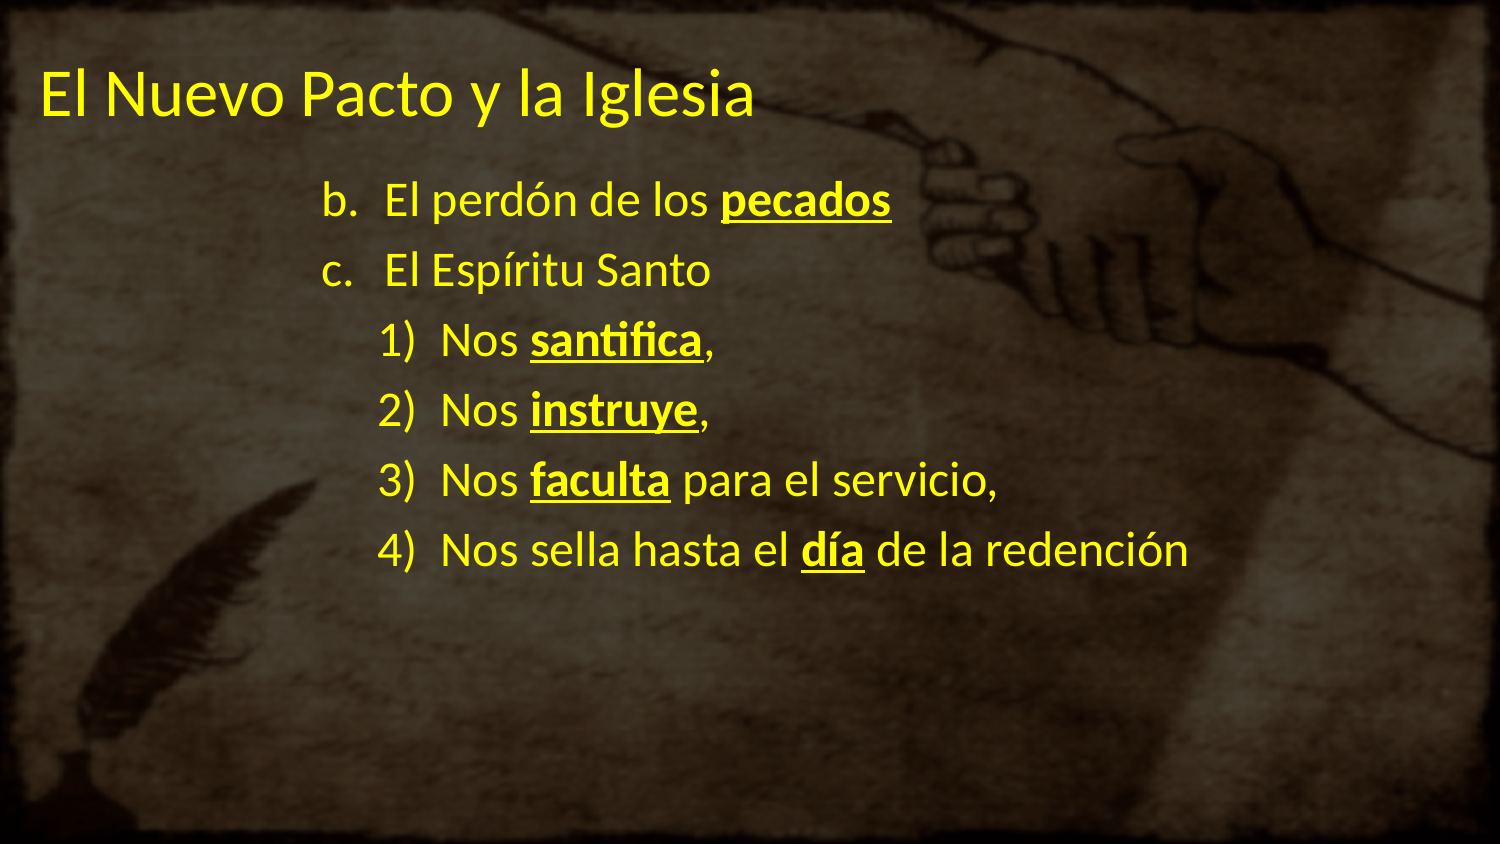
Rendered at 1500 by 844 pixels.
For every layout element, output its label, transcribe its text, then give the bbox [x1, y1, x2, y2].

title El Nuevo Pacto y la Iglesia [24, 18, 1475, 160]
picture [0, 0, 1500, 844]
list El perdón de los pecados El Espíritu Santo Nos santifica, Nos instruye, Nos faculta para el servicio, Nos sella hasta el día de la redención [24, 160, 1475, 825]
